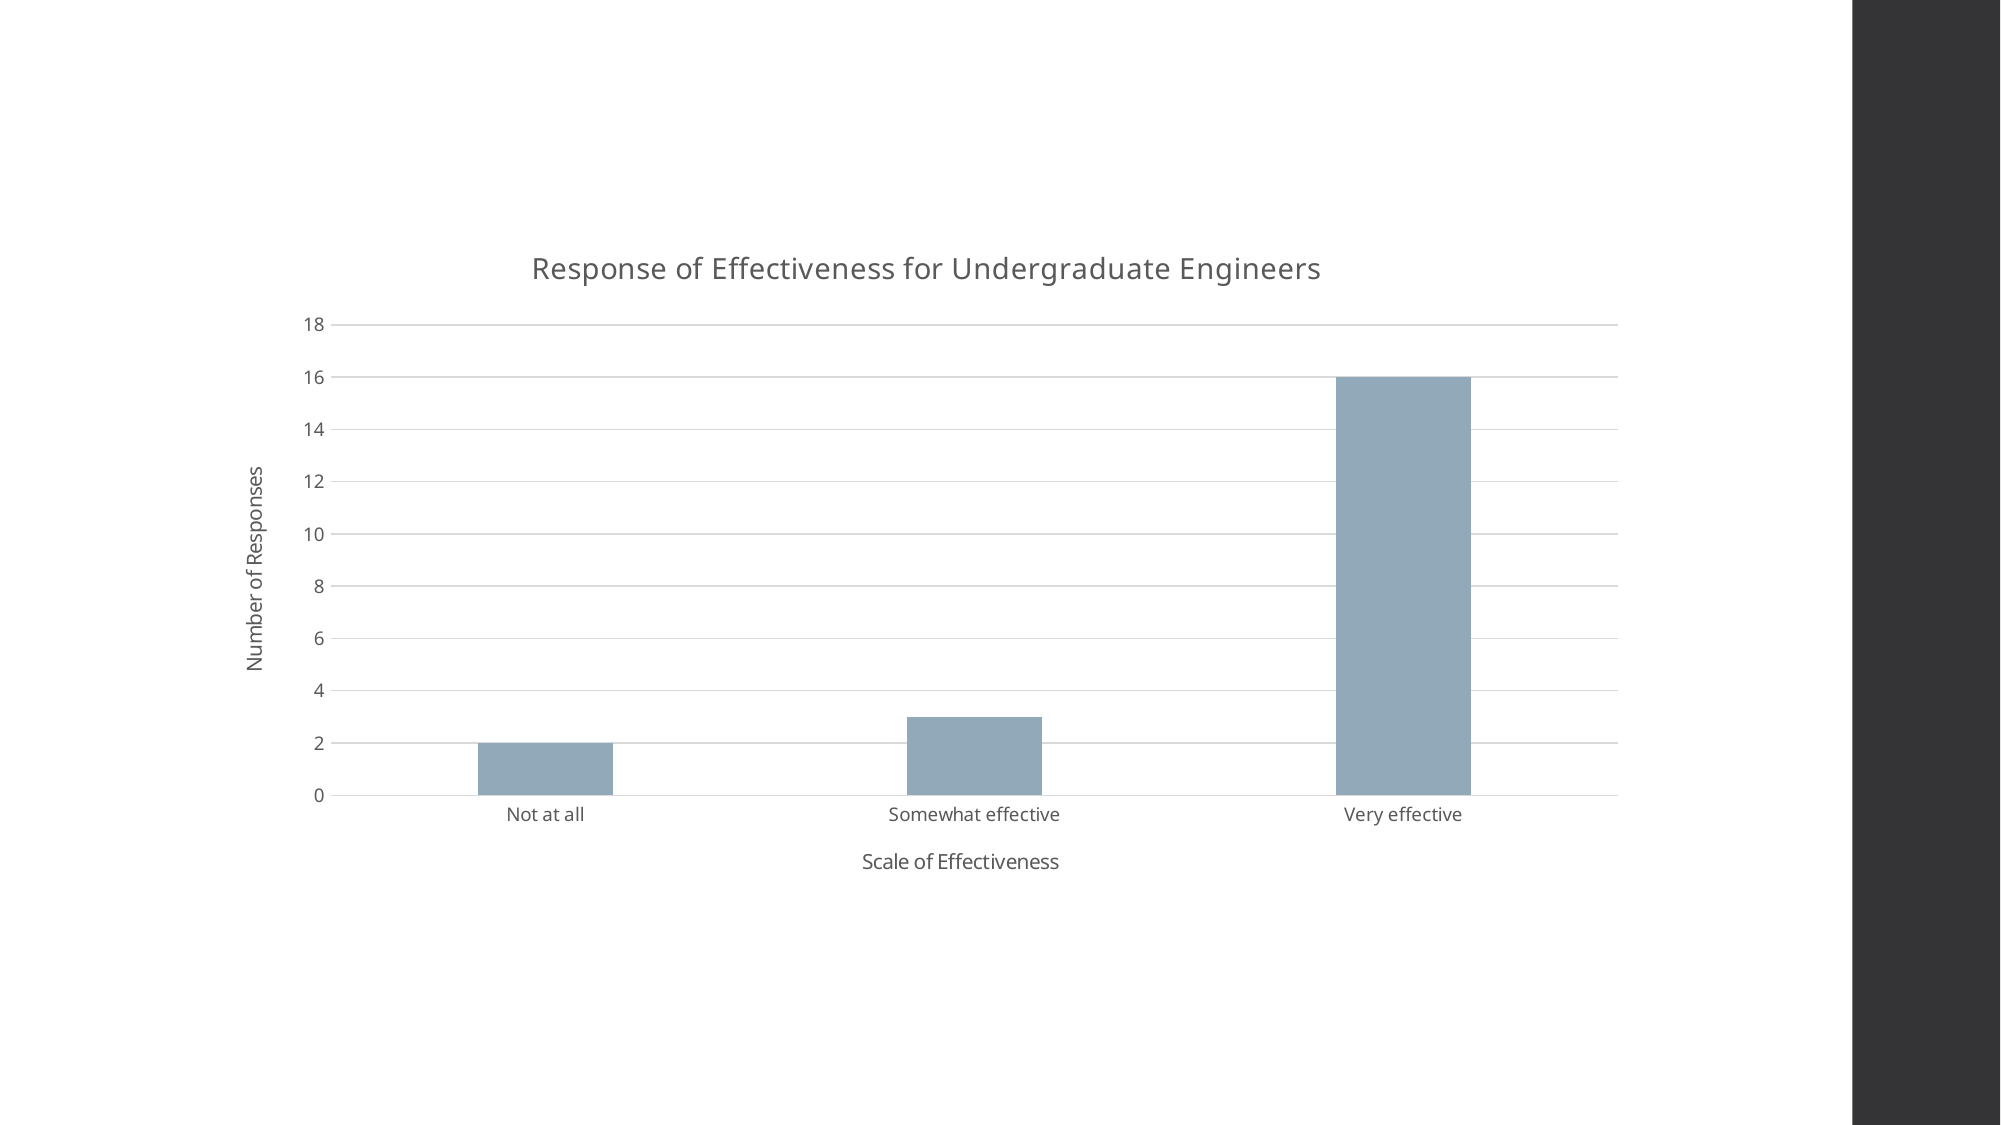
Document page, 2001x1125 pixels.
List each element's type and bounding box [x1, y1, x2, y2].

chart [206, 217, 1648, 908]
